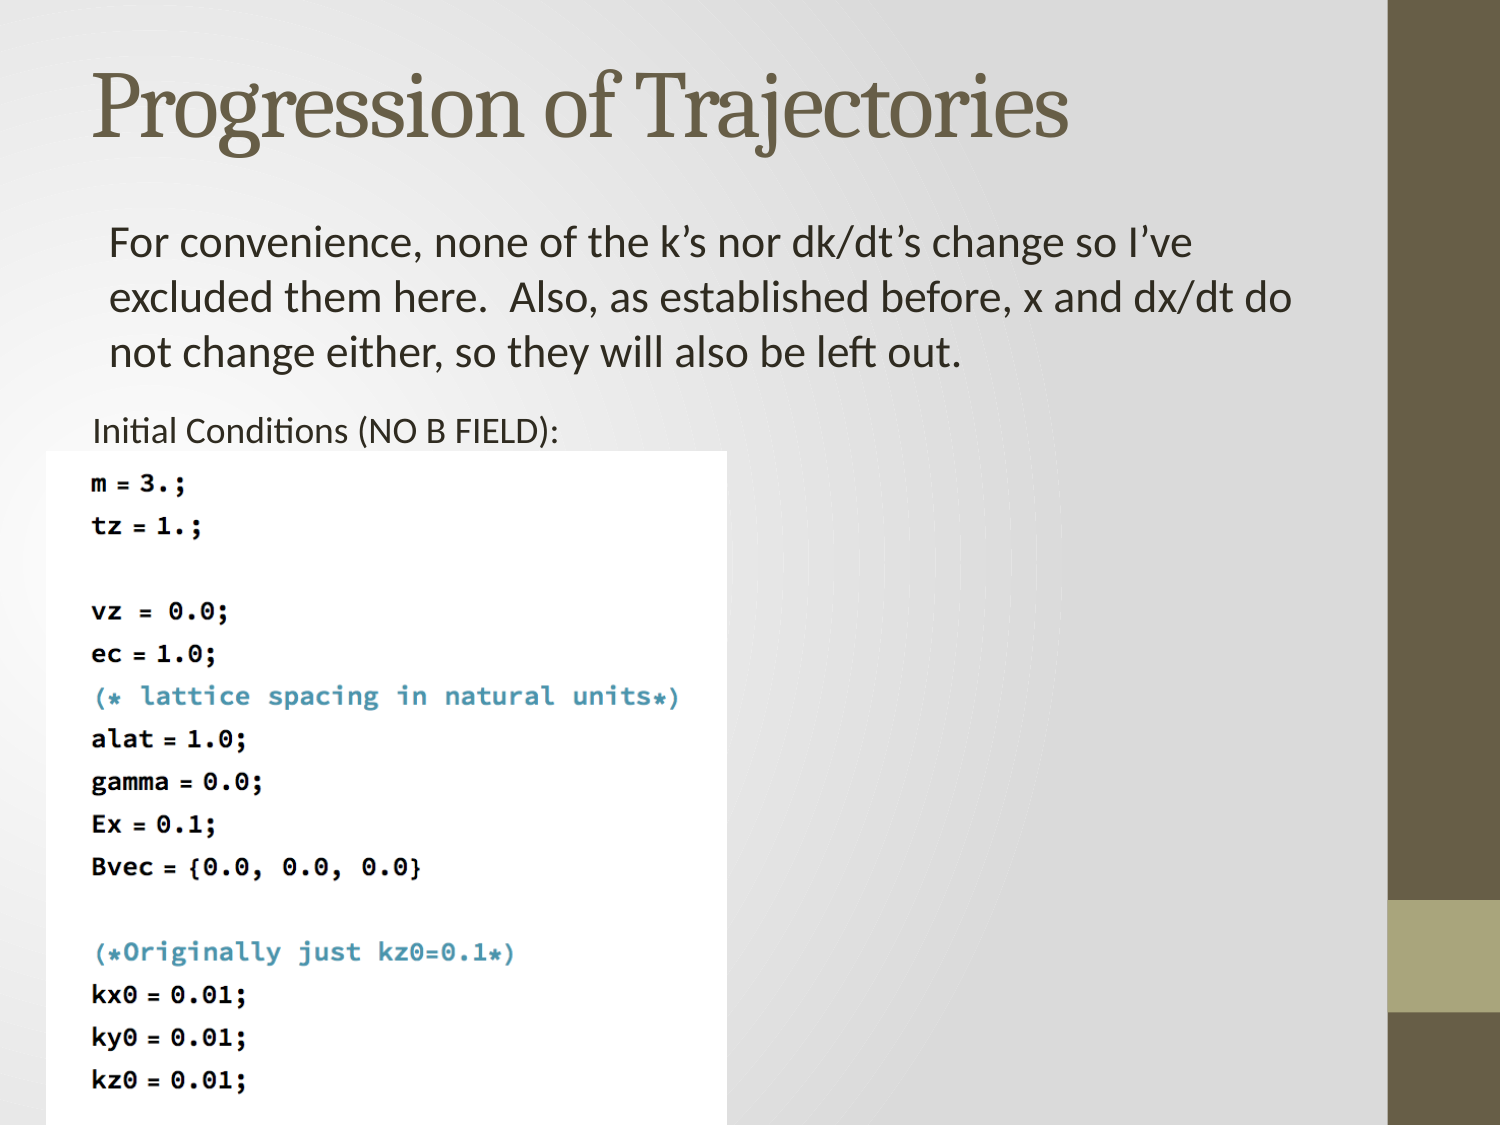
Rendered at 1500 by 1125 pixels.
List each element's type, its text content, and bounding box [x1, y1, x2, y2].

list For convenience, none of the k’s nor dk/dt’s change so I’ve excluded them here. Also, as established before, x and dx/dt do not change either, so they will also be left out. [75, 204, 1325, 389]
text_box Initial Conditions (NO B FIELD): [77, 398, 576, 443]
title Progression of Trajectories [75, 5, 1325, 193]
picture [45, 450, 727, 1125]
